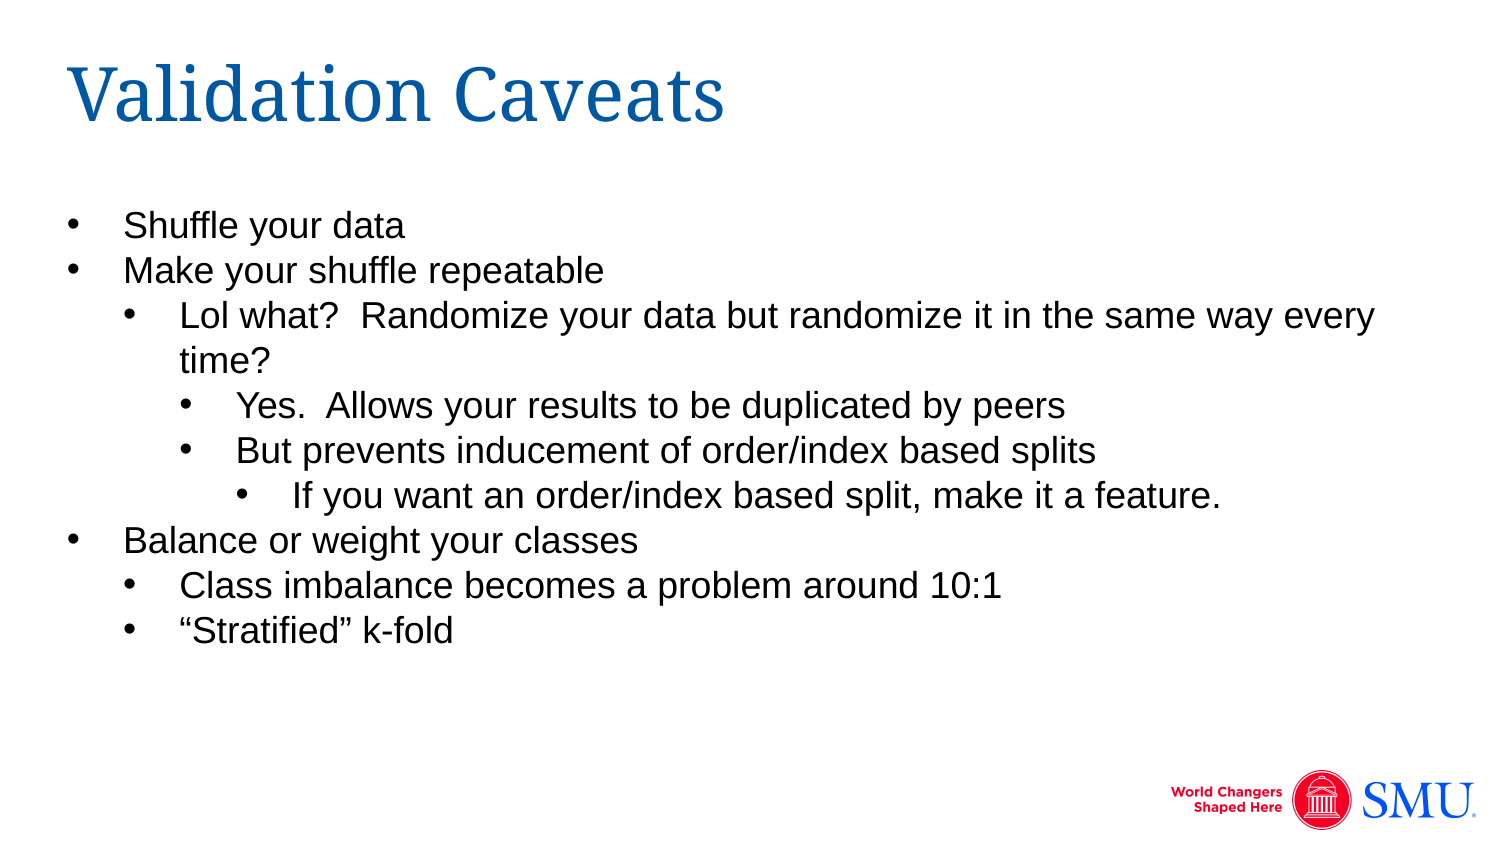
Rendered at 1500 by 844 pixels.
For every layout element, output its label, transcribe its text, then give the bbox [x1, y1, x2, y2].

text_box Shuffle your data Make your shuffle repeatable Lol what? Randomize your data but randomize it in the same way every time? Yes. Allows your results to be duplicated by peers But prevents inducement of order/index based splits If you want an order/index based split, make it a feature. Balance or weight your classes Class imbalance becomes a problem around 10:1 “Stratified” k-fold [52, 193, 1437, 659]
title Validation Caveats [52, 0, 1500, 194]
picture [1171, 770, 1476, 830]
